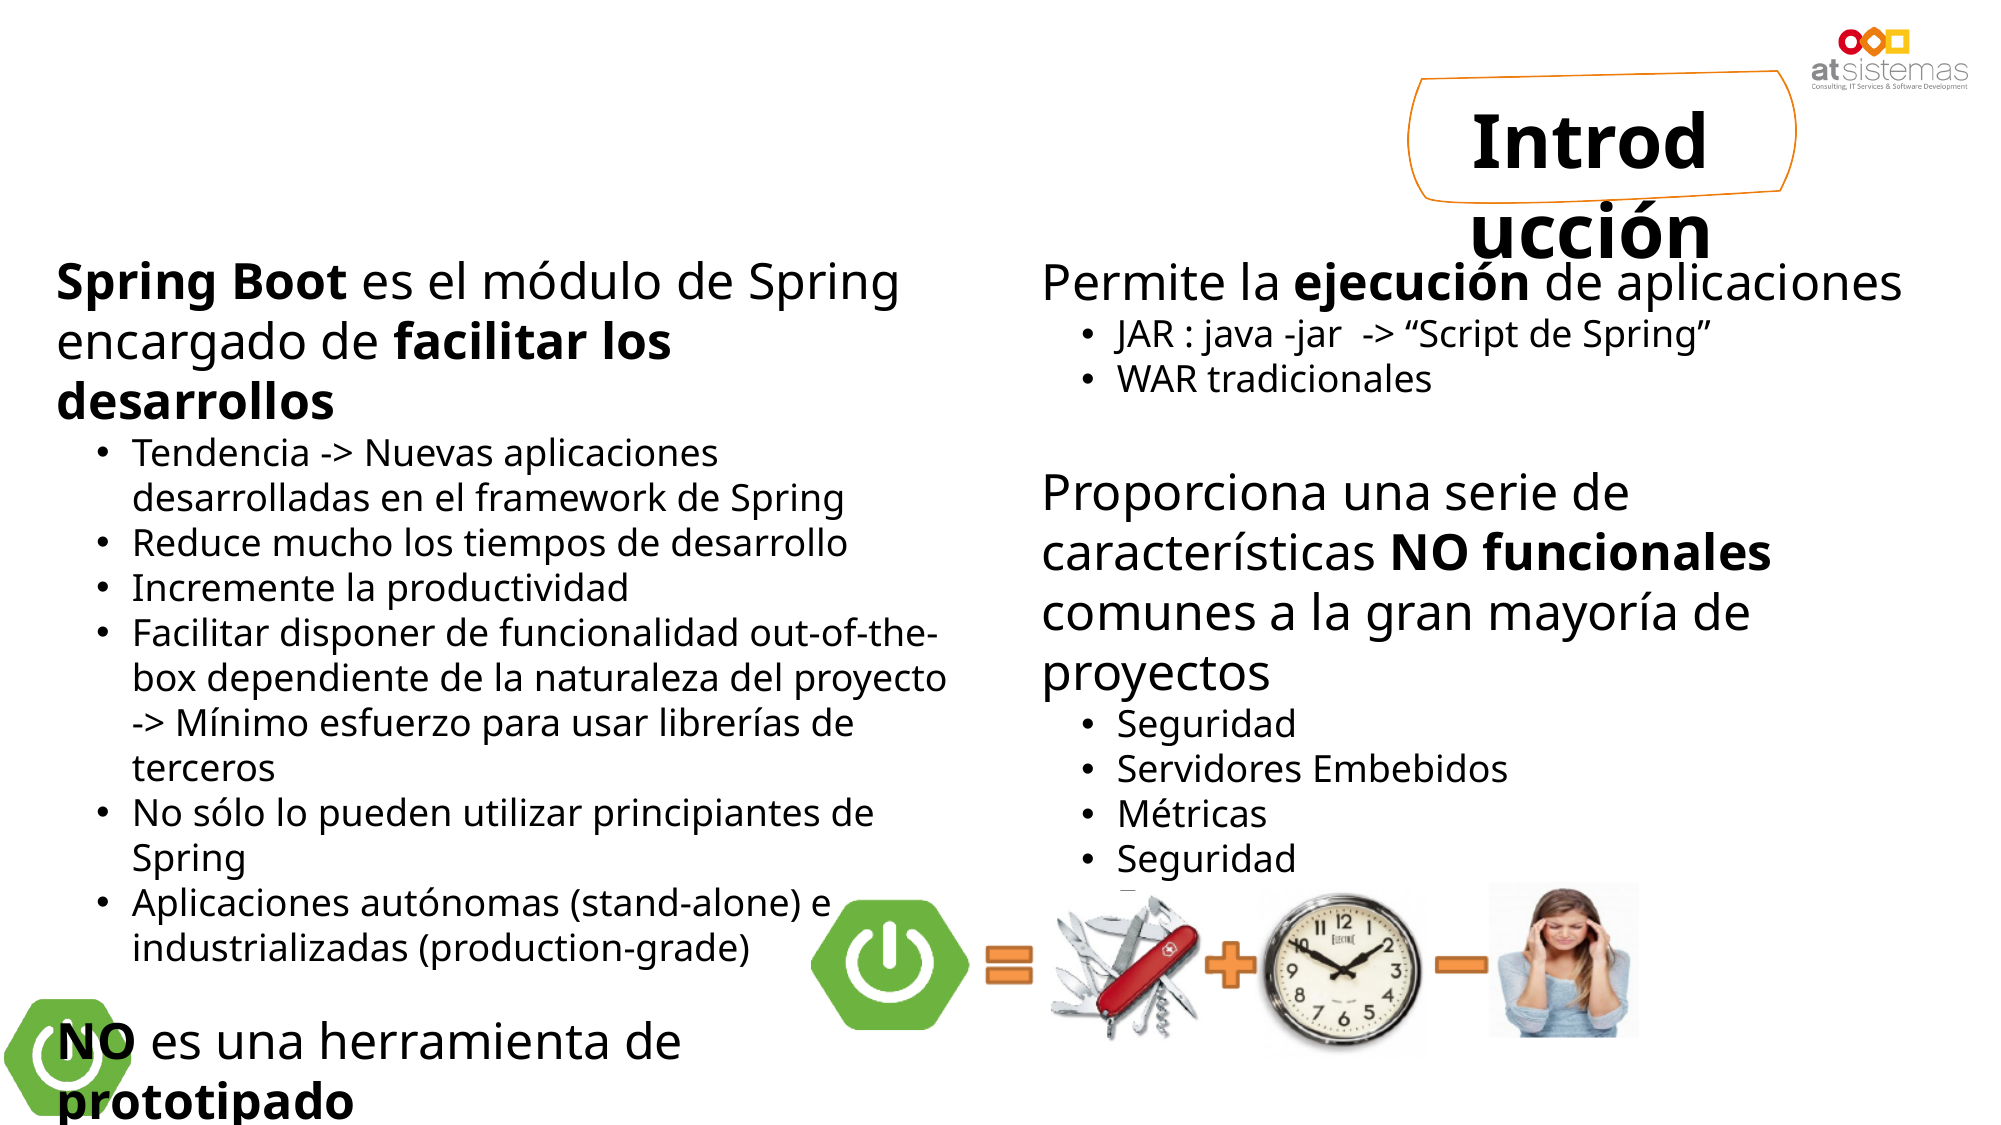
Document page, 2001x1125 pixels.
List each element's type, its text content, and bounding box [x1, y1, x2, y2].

text_box Spring Boot es el módulo de Spring encargado de facilitar los desarrollos Tendencia -> Nuevas aplicaciones desarrolladas en el framework de Spring Reduce mucho los tiempos de desarrollo Incremente la productividad Facilitar disponer de funcionalidad out-of-the-box dependiente de la naturaleza del proyecto -> Mínimo esfuerzo para usar librerías de terceros No sólo lo pueden utilizar principiantes de Spring Aplicaciones autónomas (stand-alone) e industrializadas (production-grade) NO es una herramienta de prototipado No crea arquetipos Facilita la creación de un fichero de configuración [42, 241, 965, 1125]
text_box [1407, 70, 1797, 204]
picture [0, 989, 135, 1125]
picture [1787, 2, 1992, 113]
text_box Permite la ejecución de aplicaciones JAR : java -jar -> “Script de Spring” WAR tradicionales Proporciona una serie de características NO funcionales comunes a la gran mayoría de proyectos Seguridad Servidores Embebidos Métricas Seguridad Etc. [1027, 242, 1944, 934]
picture [806, 882, 1639, 1058]
